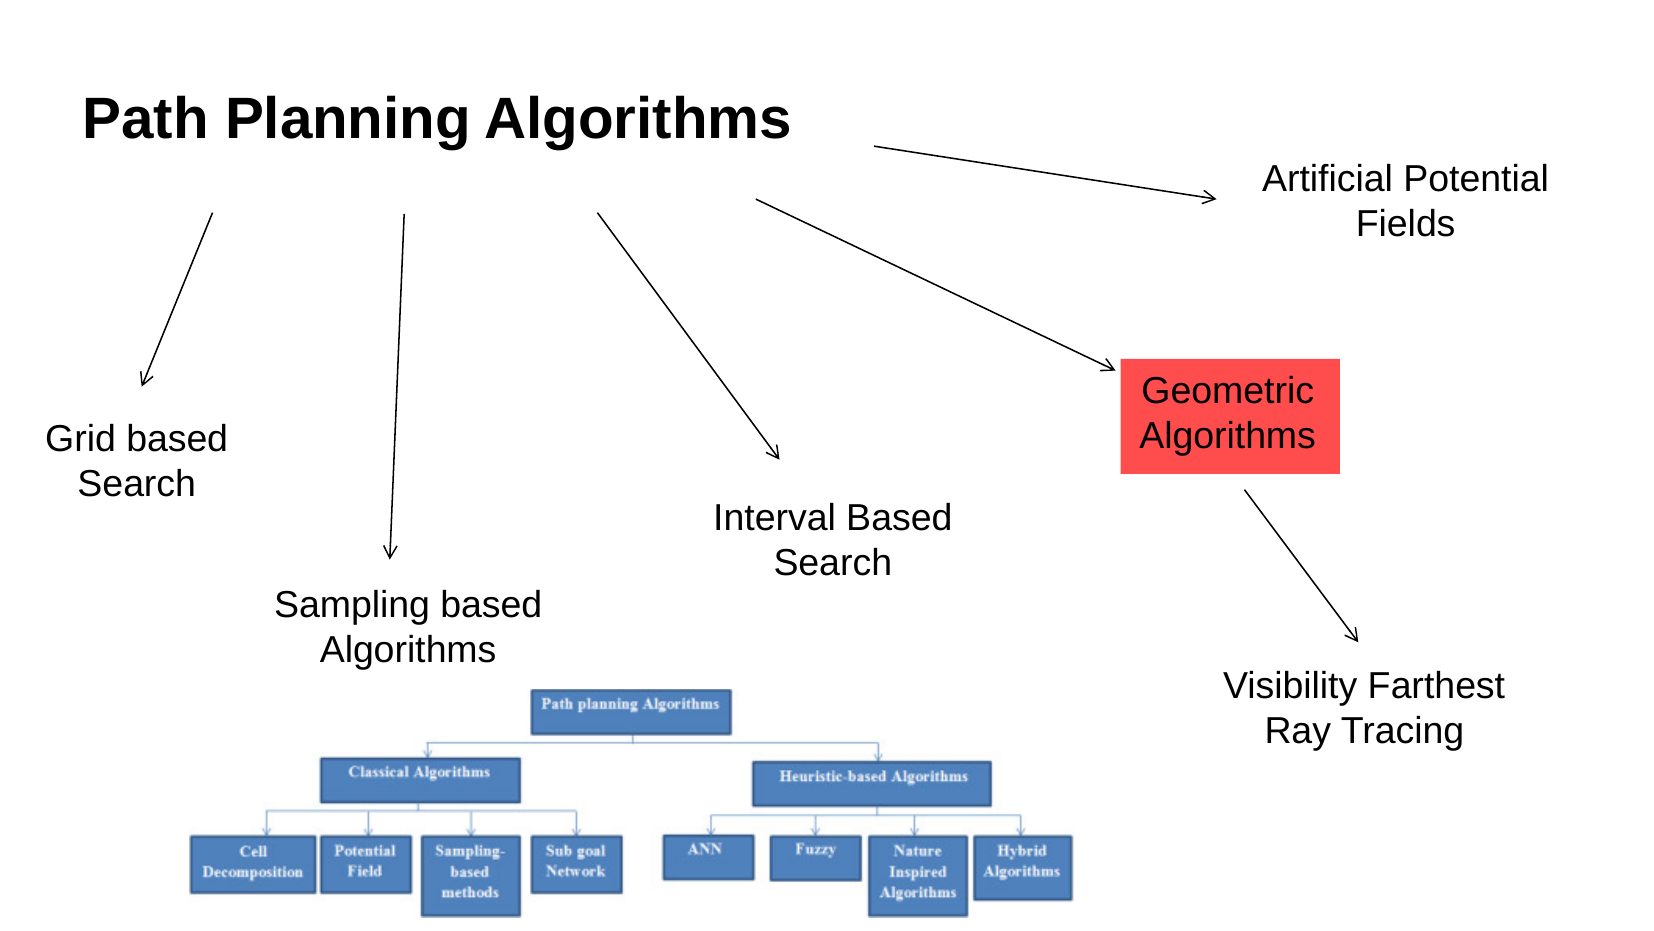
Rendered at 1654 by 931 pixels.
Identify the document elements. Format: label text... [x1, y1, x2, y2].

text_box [755, 198, 1116, 371]
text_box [597, 212, 780, 460]
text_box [873, 145, 1217, 200]
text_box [389, 213, 405, 560]
text_box Visibility Farthest Ray Tracing [1193, 654, 1536, 759]
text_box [141, 212, 213, 387]
text_box Geometric Algorithms [1115, 358, 1340, 464]
text_box Interval Based Search [696, 485, 969, 591]
text_box [1118, 357, 1342, 476]
text_box Artificial Potential Fields [1240, 146, 1571, 251]
title Path Planning Algorithms [82, 37, 1571, 193]
picture [188, 689, 1076, 918]
text_box Sampling based Algorithms [247, 572, 569, 678]
text_box Grid based Search [18, 406, 255, 512]
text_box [1244, 489, 1359, 643]
